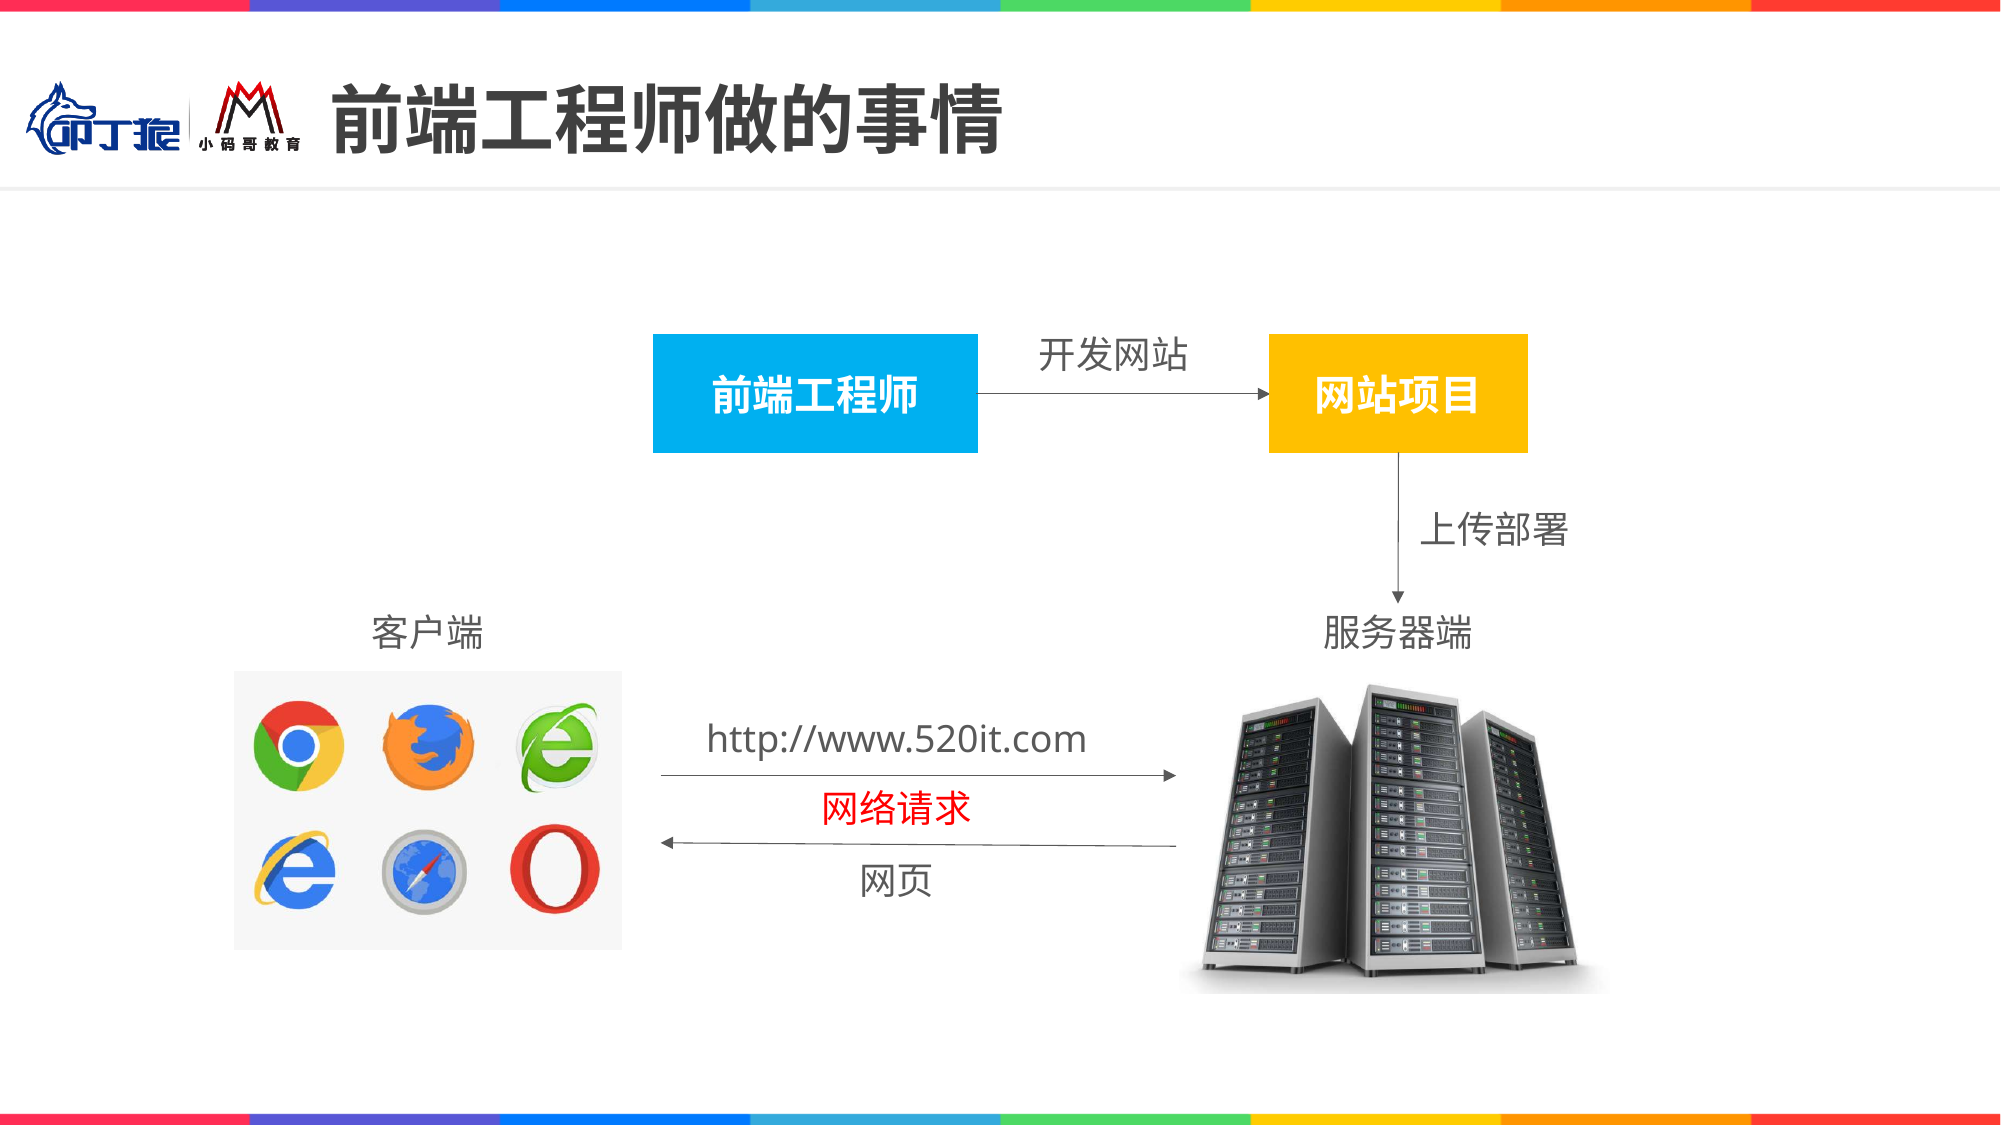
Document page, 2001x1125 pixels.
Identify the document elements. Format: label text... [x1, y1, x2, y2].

text_box 网页 [640, 851, 1154, 914]
text_box http://www.520it.com [640, 709, 1154, 772]
picture [0, 0, 2001, 1125]
text_box 开发网站 [992, 324, 1235, 387]
text_box 前端工程师 [653, 334, 978, 453]
text_box 服务器端 [1302, 603, 1494, 666]
text_box 网络请求 [767, 779, 1026, 842]
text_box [660, 842, 1177, 847]
text_box 客户端 [332, 603, 524, 666]
title 前端工程师做的事情 [314, 64, 1968, 182]
text_box 网站项目 [1269, 334, 1528, 453]
text_box 上传部署 [1400, 500, 1590, 563]
